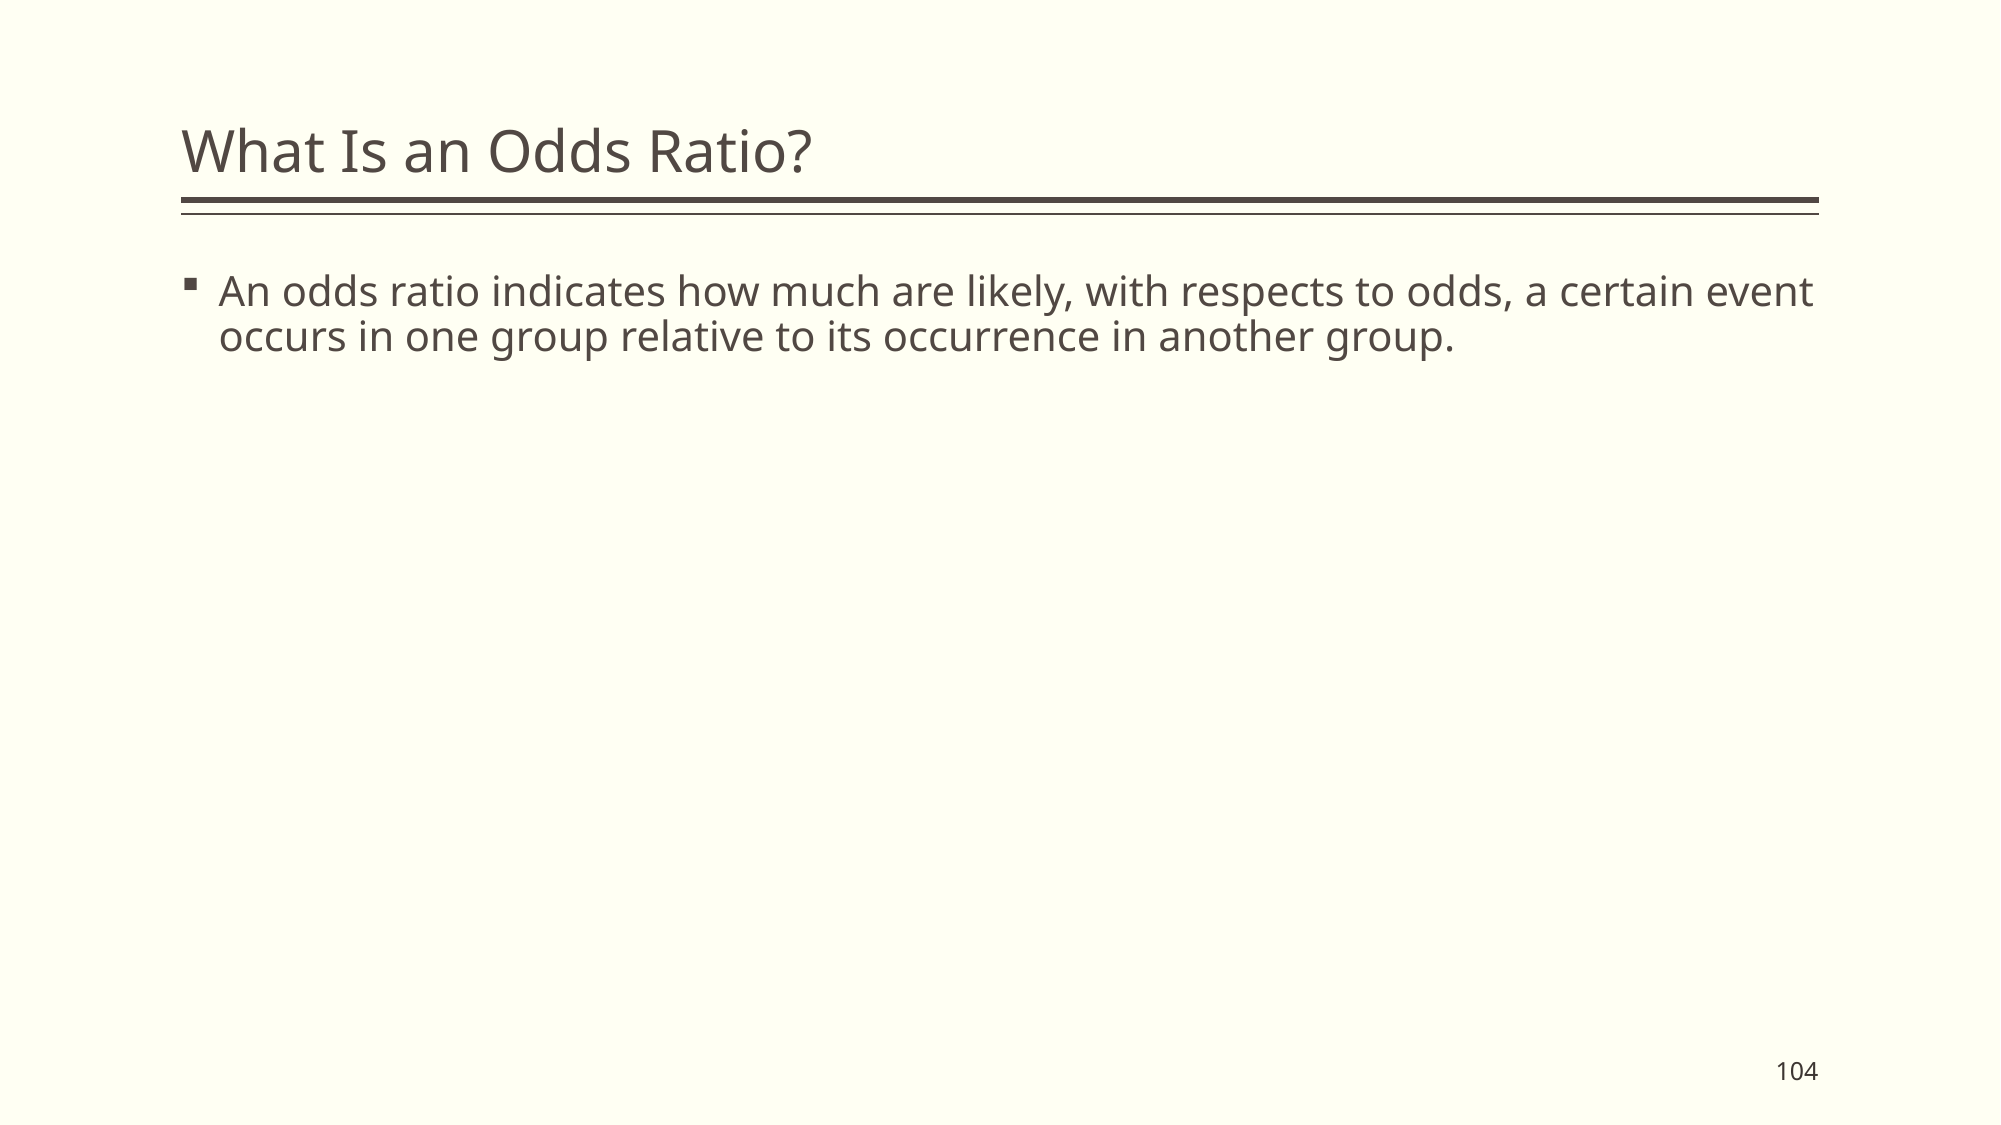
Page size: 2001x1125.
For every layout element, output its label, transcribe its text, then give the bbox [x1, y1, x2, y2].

title What Is an Odds Ratio? [181, 12, 1819, 193]
list An odds ratio indicates how much are likely, with respects to odds, a certain event occurs in one group relative to its occurrence in another group. [181, 262, 1819, 1013]
slide_number 104 [1518, 1042, 1819, 1103]
